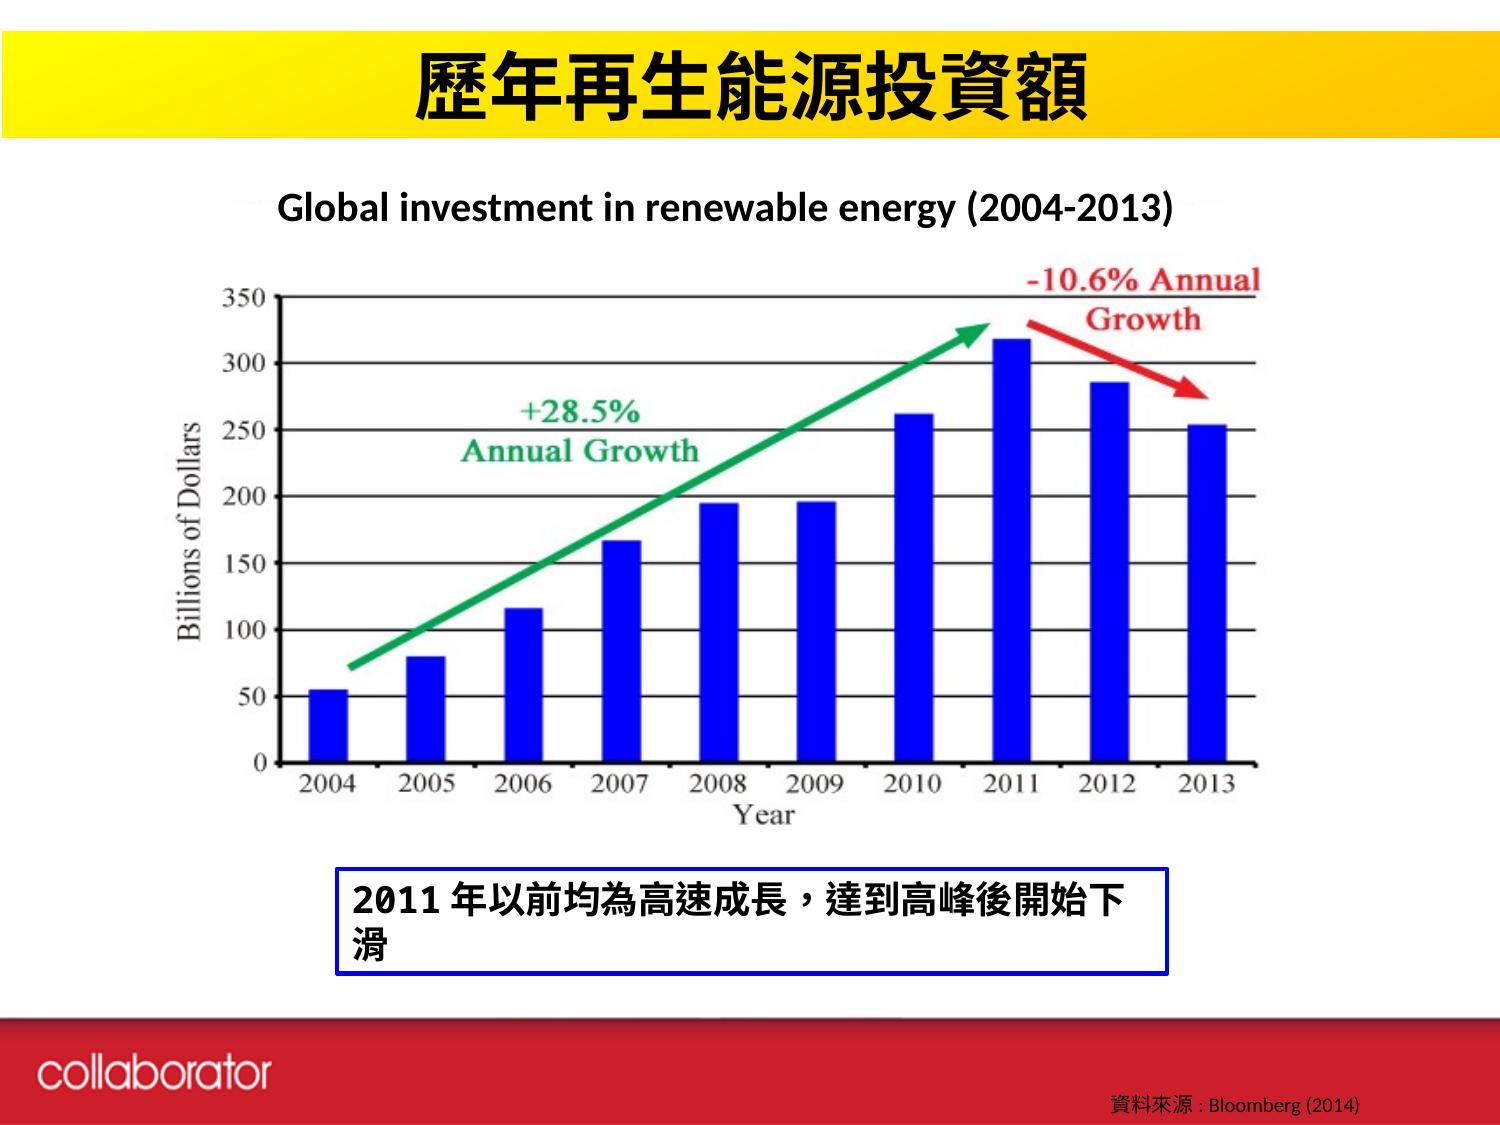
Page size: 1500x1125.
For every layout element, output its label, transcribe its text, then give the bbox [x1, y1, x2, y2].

text_box 歷年再生能源投資額 [0, 29, 1500, 139]
slide_number 10 [1074, 1042, 1425, 1103]
picture [0, 1017, 1500, 1125]
text_box 2011年以前均為高速成長，達到高峰後開始下滑 [336, 868, 1168, 974]
text_box Global investment in renewable energy (2004-2013) [262, 172, 1347, 237]
text_box 資料來源: Bloomberg (2014) [837, 1084, 1375, 1125]
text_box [149, 174, 1276, 859]
